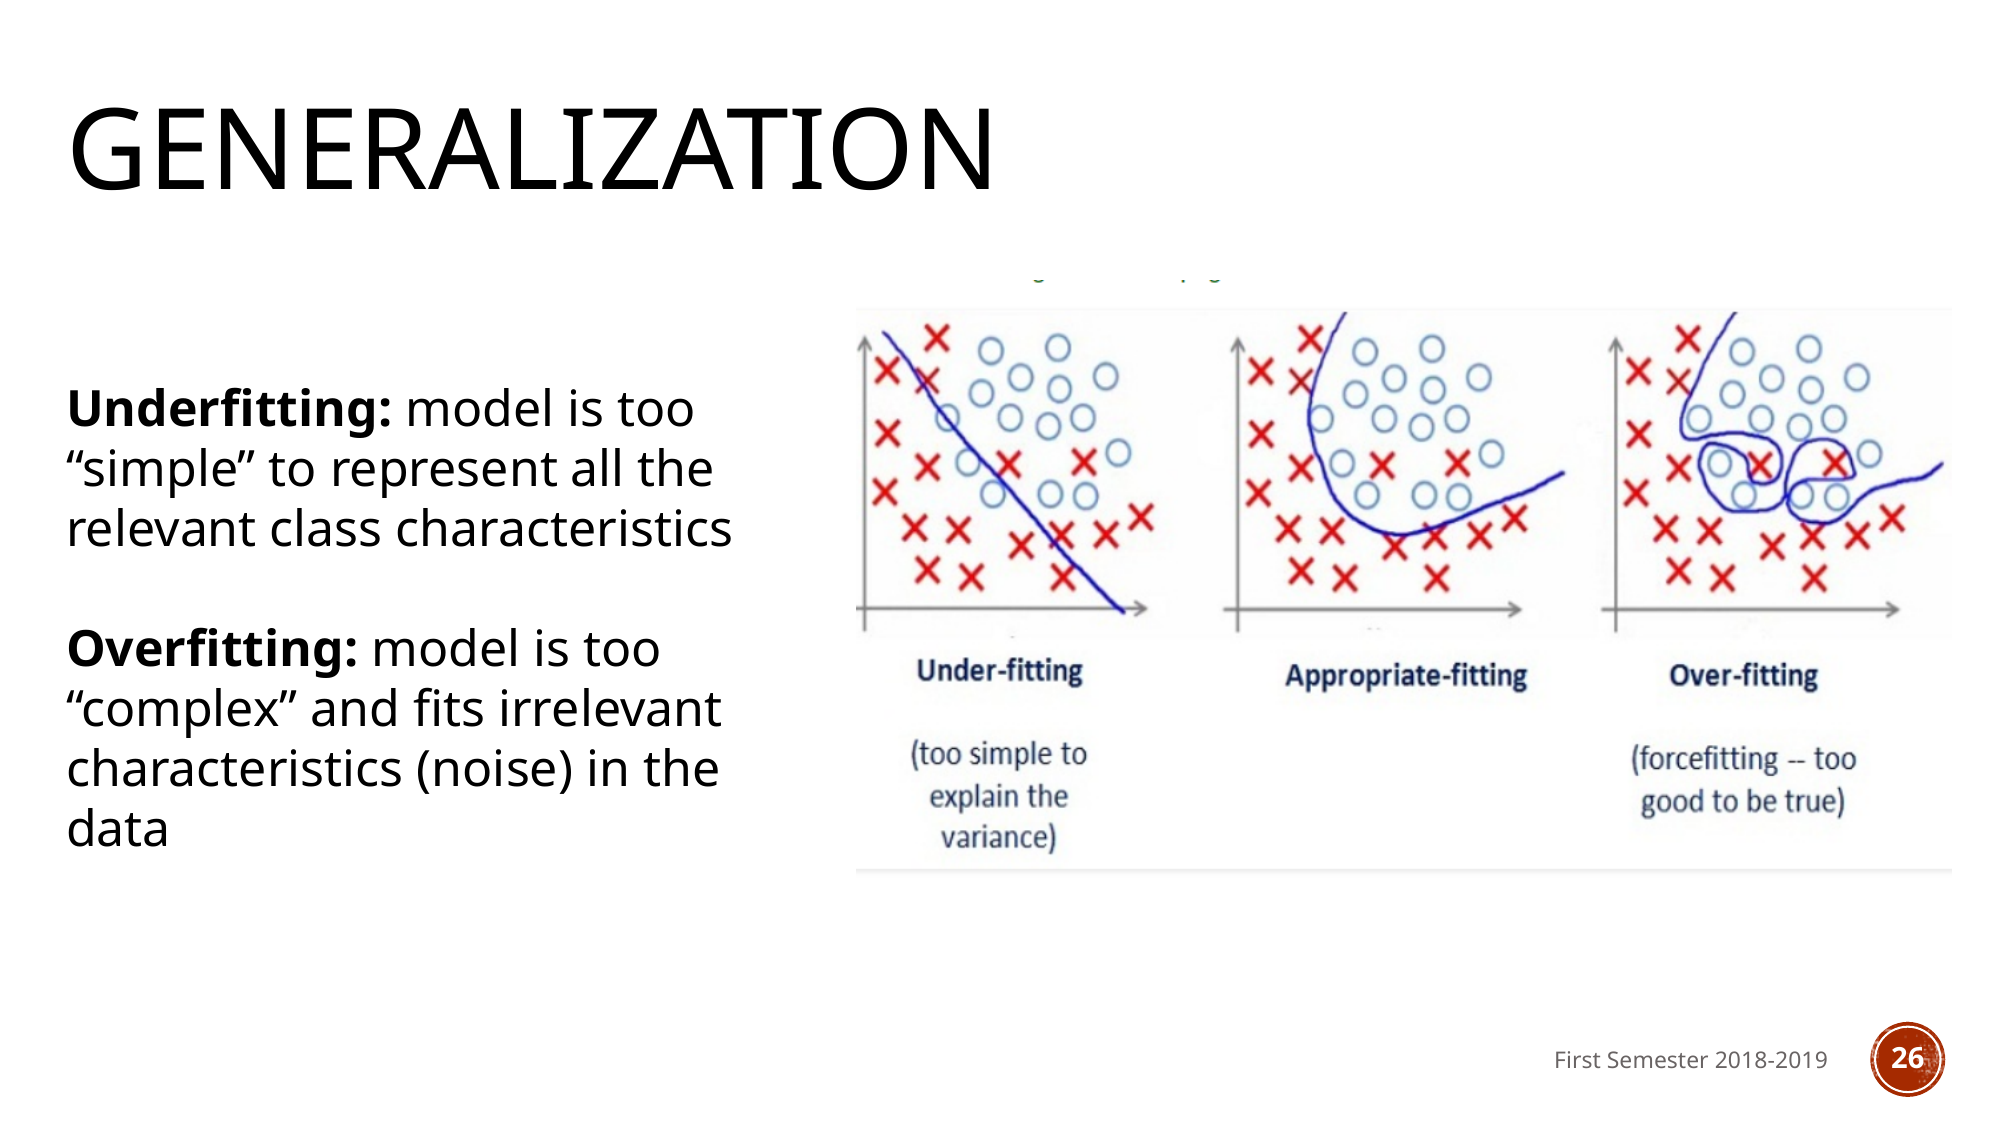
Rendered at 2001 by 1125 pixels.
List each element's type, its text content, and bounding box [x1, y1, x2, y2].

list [859, 283, 1950, 895]
title Generalization [51, 49, 1920, 258]
slide_number First Semester 2018-2019 [1306, 1028, 1844, 1089]
text_box Underfitting: model is too “simple” to represent all the relevant class characteristics Overfitting: model is too “complex” and fits irrelevant characteristics (noise) in the data [51, 368, 845, 864]
slide_number 26 [1855, 1028, 1961, 1089]
